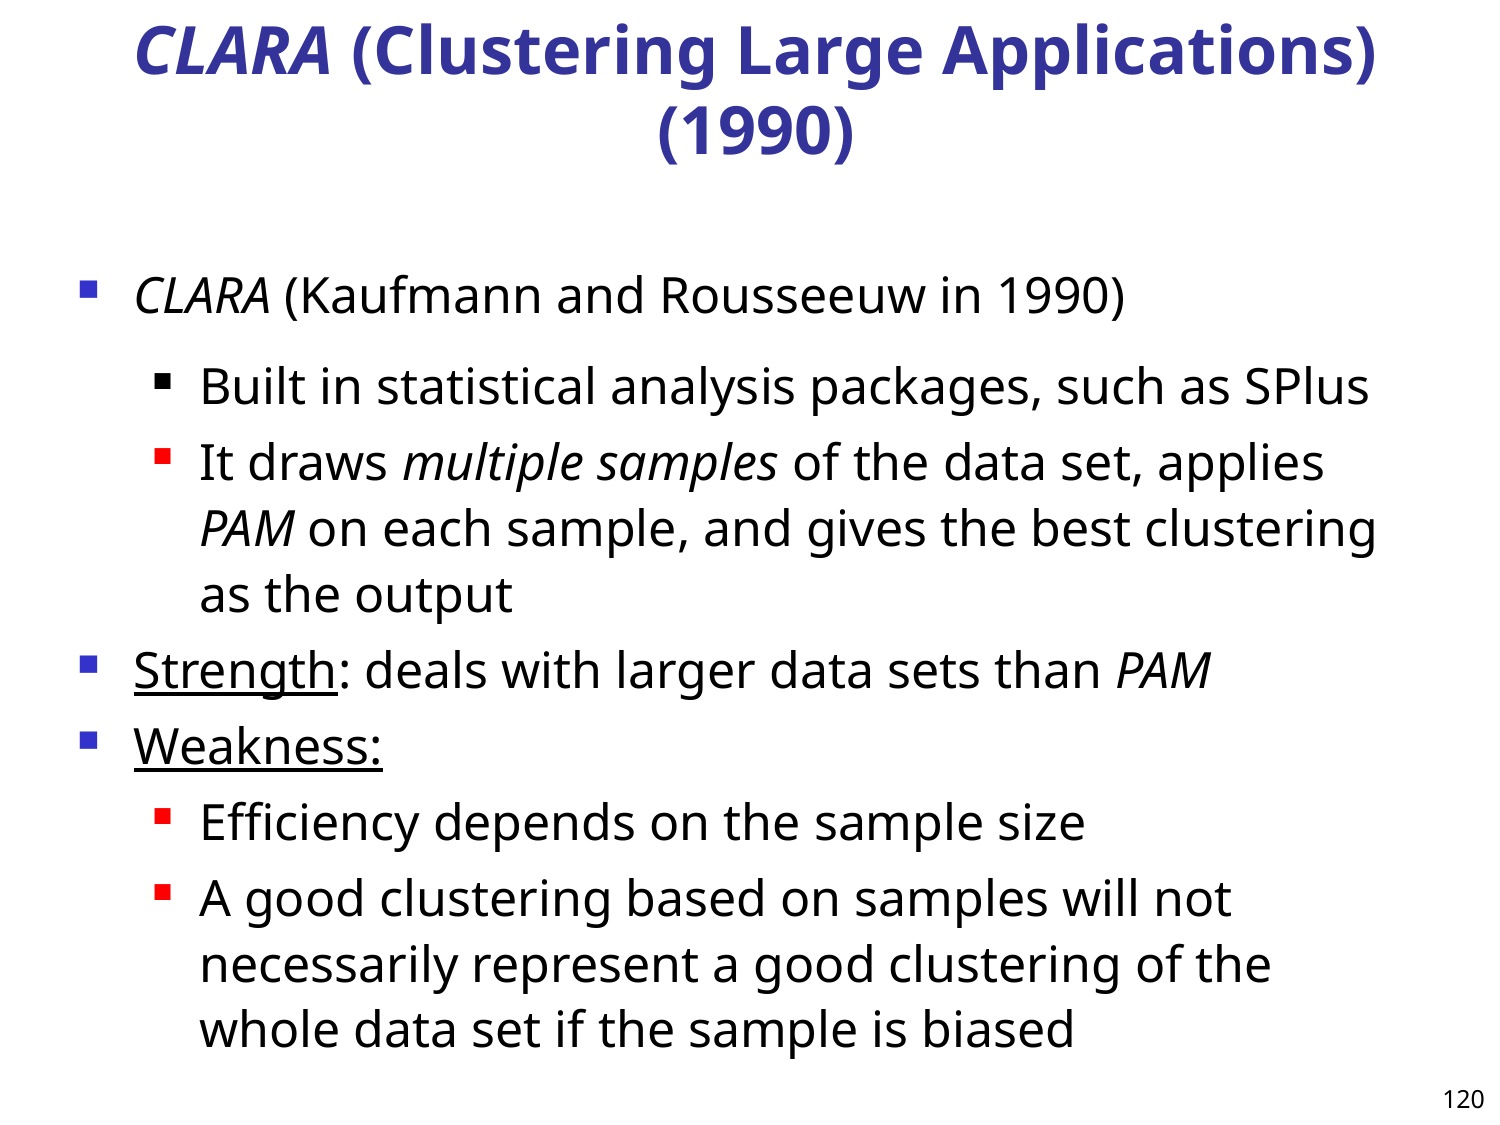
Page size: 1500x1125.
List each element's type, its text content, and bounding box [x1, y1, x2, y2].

list CLARA (Kaufmann and Rousseeuw in 1990) Built in statistical analysis packages, such as SPlus It draws multiple samples of the data set, applies PAM on each sample, and gives the best clustering as the output Strength: deals with larger data sets than PAM Weakness: Efficiency depends on the sample size A good clustering based on samples will not necessarily represent a good clustering of the whole data set if the sample is biased [62, 249, 1413, 1063]
slide_number 120 [1187, 1062, 1500, 1125]
title CLARA (Clustering Large Applications) (1990) [62, 75, 1450, 175]
